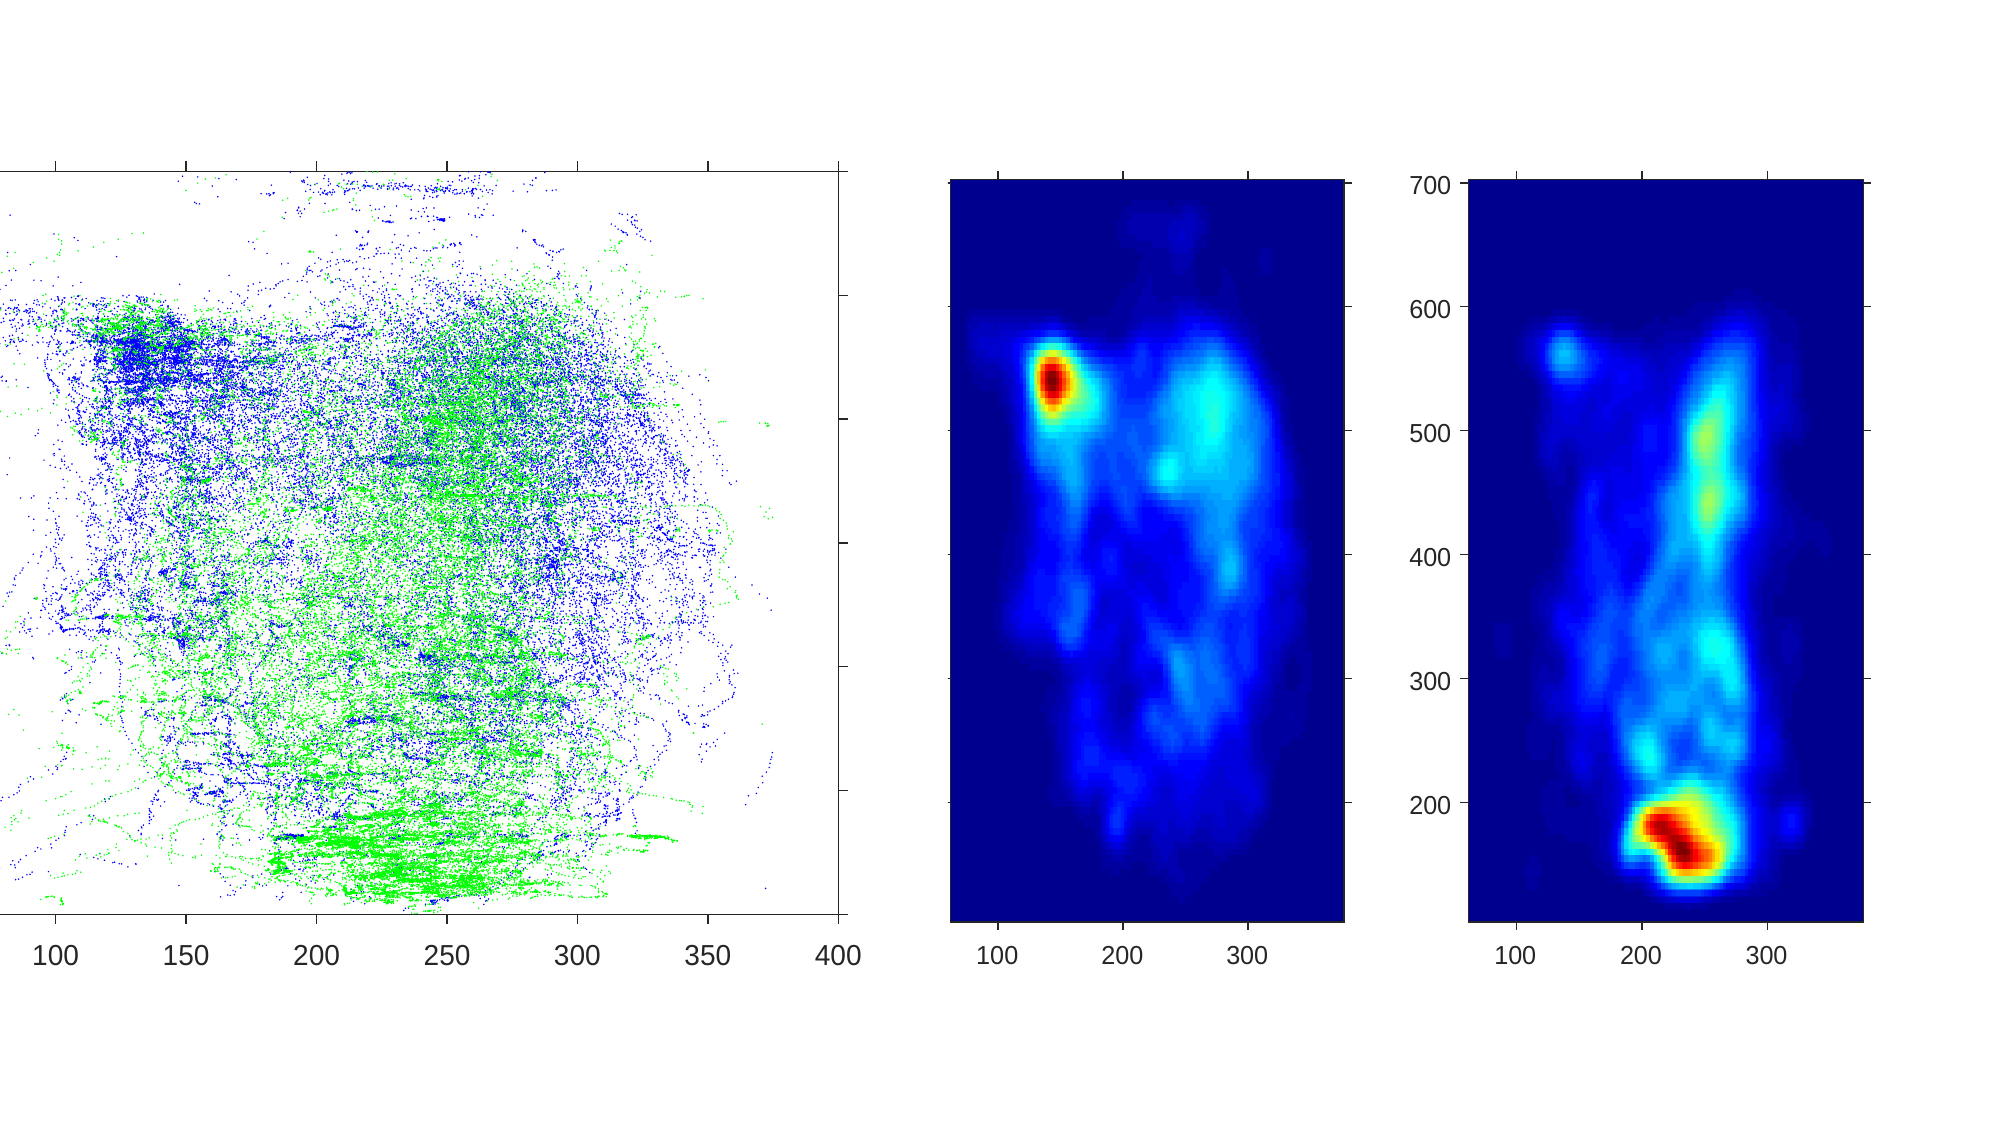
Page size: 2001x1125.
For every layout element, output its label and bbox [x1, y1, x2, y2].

picture [0, 103, 1973, 1022]
